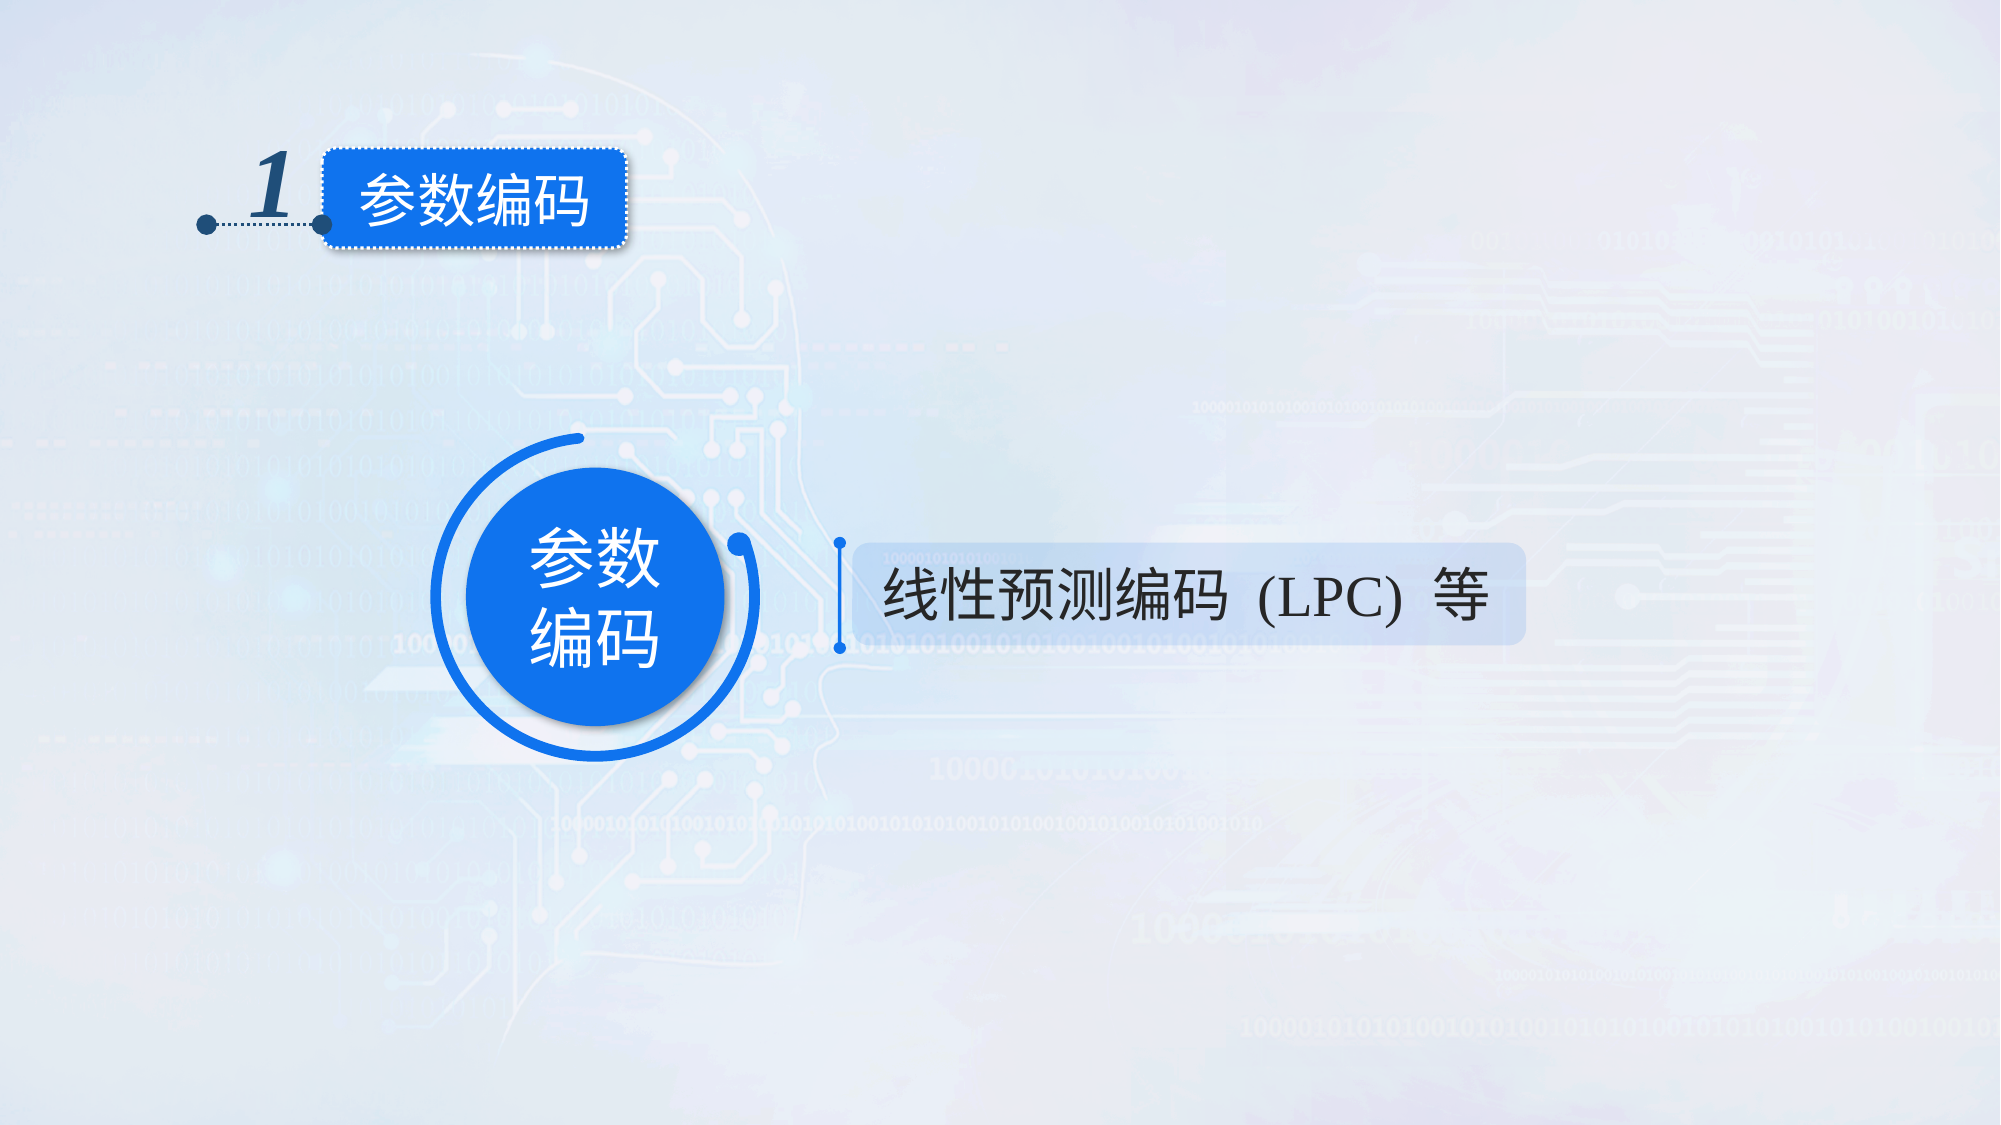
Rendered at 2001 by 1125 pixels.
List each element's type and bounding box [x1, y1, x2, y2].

picture [0, 0, 2000, 1125]
text_box [411, 432, 764, 779]
text_box [833, 536, 1527, 655]
text_box [206, 110, 627, 248]
